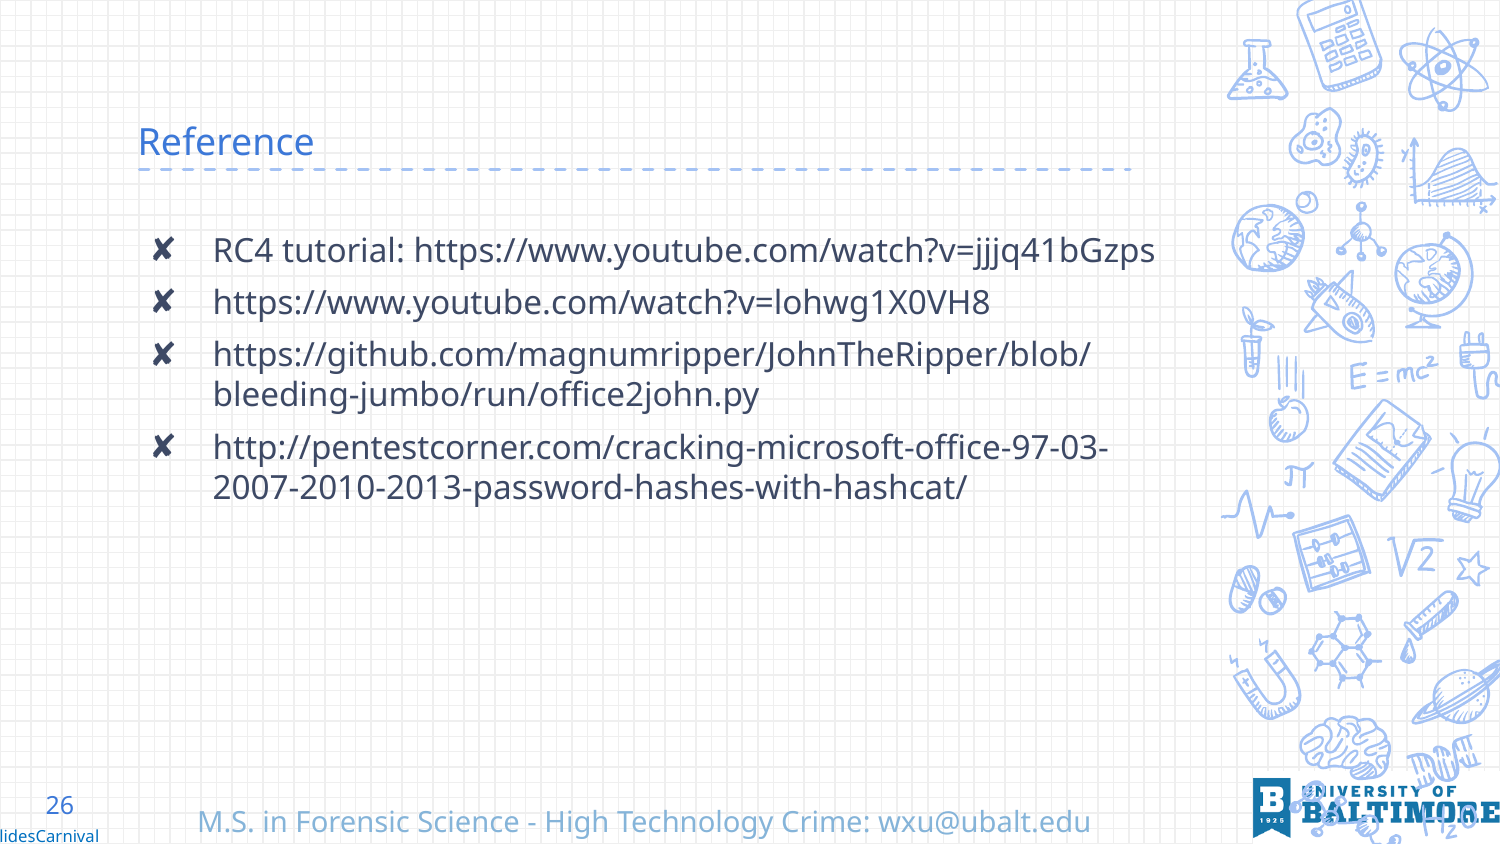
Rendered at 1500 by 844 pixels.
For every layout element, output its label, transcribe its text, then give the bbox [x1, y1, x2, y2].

list RC4 tutorial: https://www.youtube.com/watch?v=jjjq41bGzps https://www.youtube.com/watch?v=lohwg1X0VH8 https://github.com/magnumripper/JohnTheRipper/blob/bleeding-jumbo/run/office2john.py http://pentestcorner.com/cracking-microsoft-office-97-03-2007-2010-2013-password-hashes-with-hashcat/ [122, 213, 1190, 806]
picture [1327, 813, 1336, 822]
slide_number 26 [14, 774, 105, 840]
picture [1365, 817, 1376, 833]
picture [1316, 786, 1321, 797]
picture [1253, 771, 1500, 844]
title Reference [122, 36, 1130, 178]
